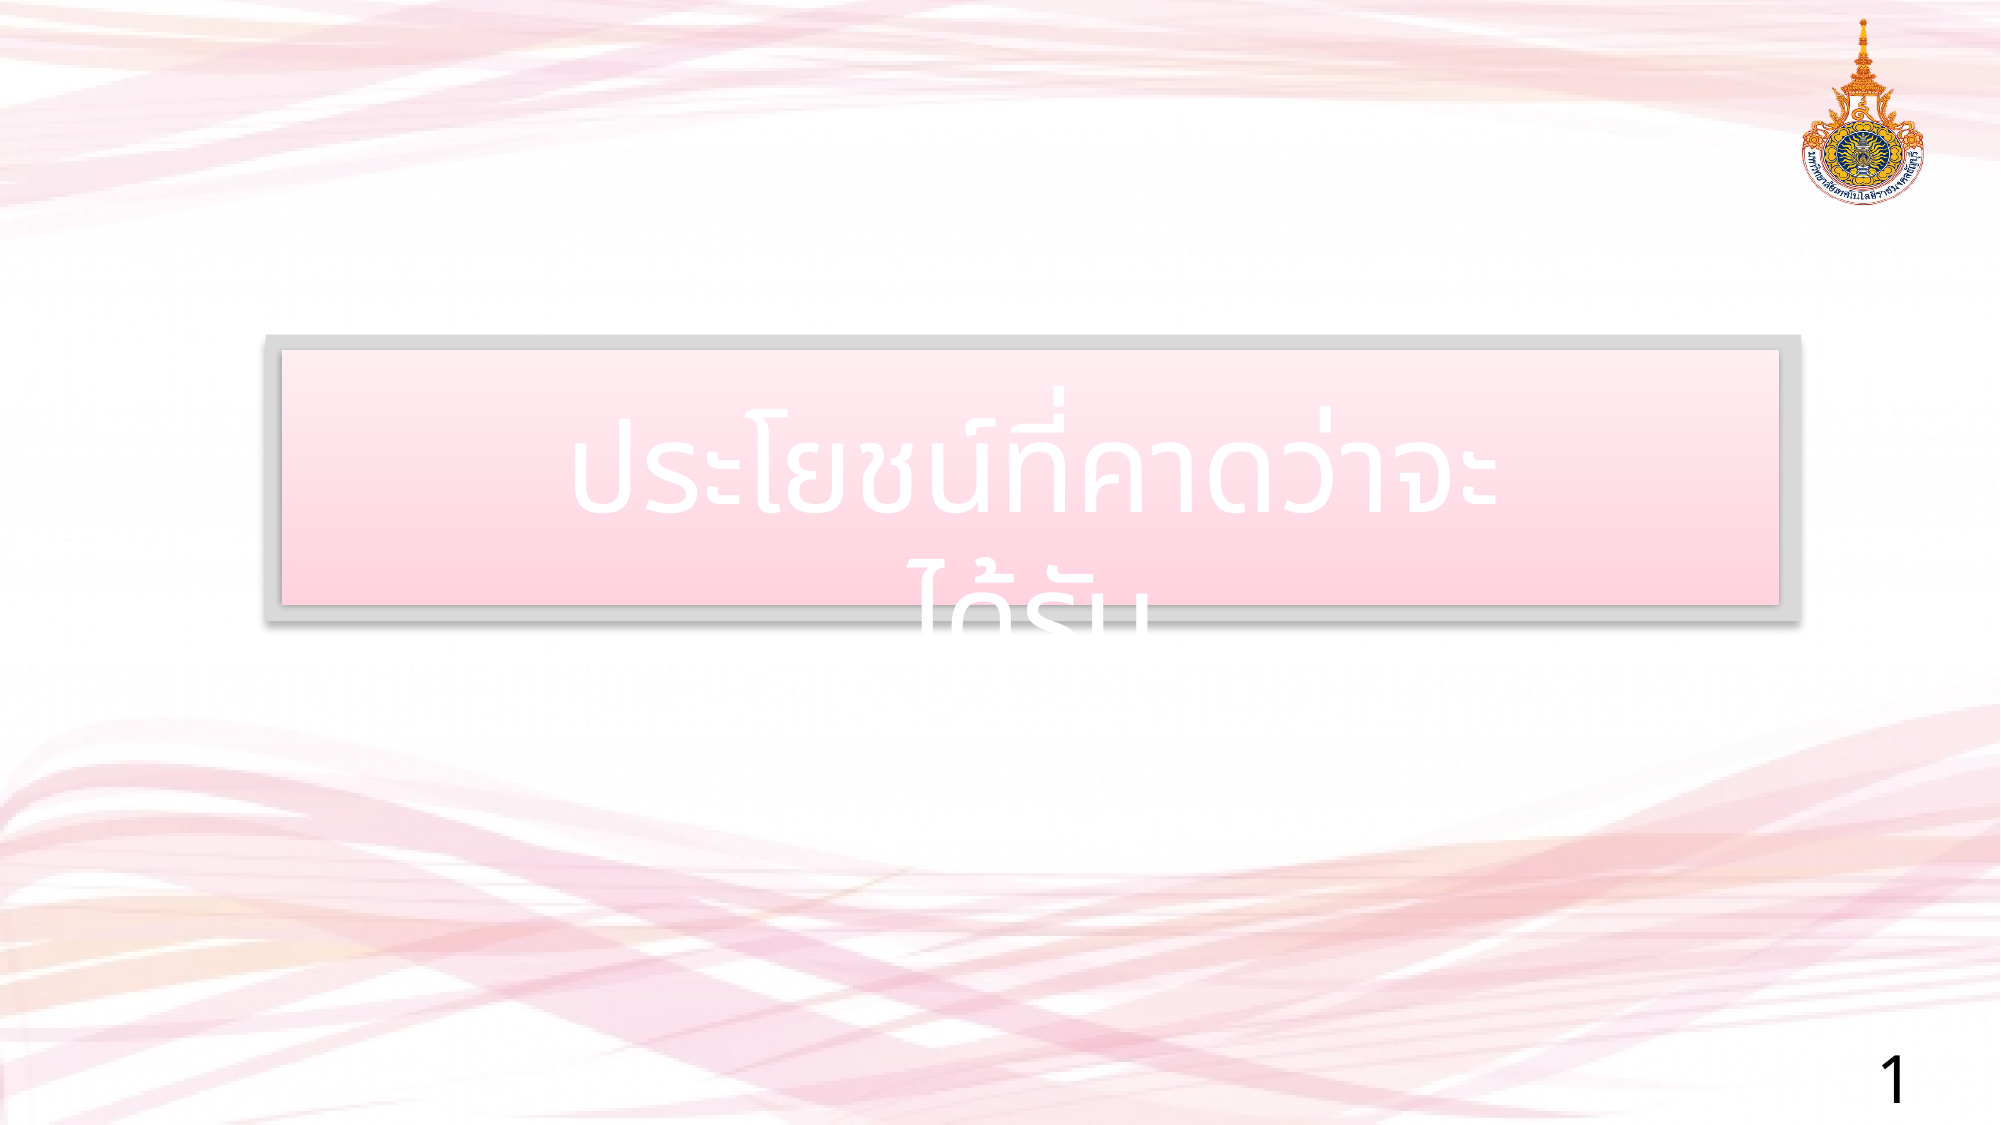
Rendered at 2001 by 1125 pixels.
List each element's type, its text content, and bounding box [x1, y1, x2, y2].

text_box [281, 350, 1779, 605]
text_box [264, 333, 1803, 623]
text_box 12 [1861, 1029, 1963, 1125]
picture [0, 0, 2001, 1125]
text_box ประโยชน์ที่คาดว่าจะได้รับ [507, 379, 1560, 695]
